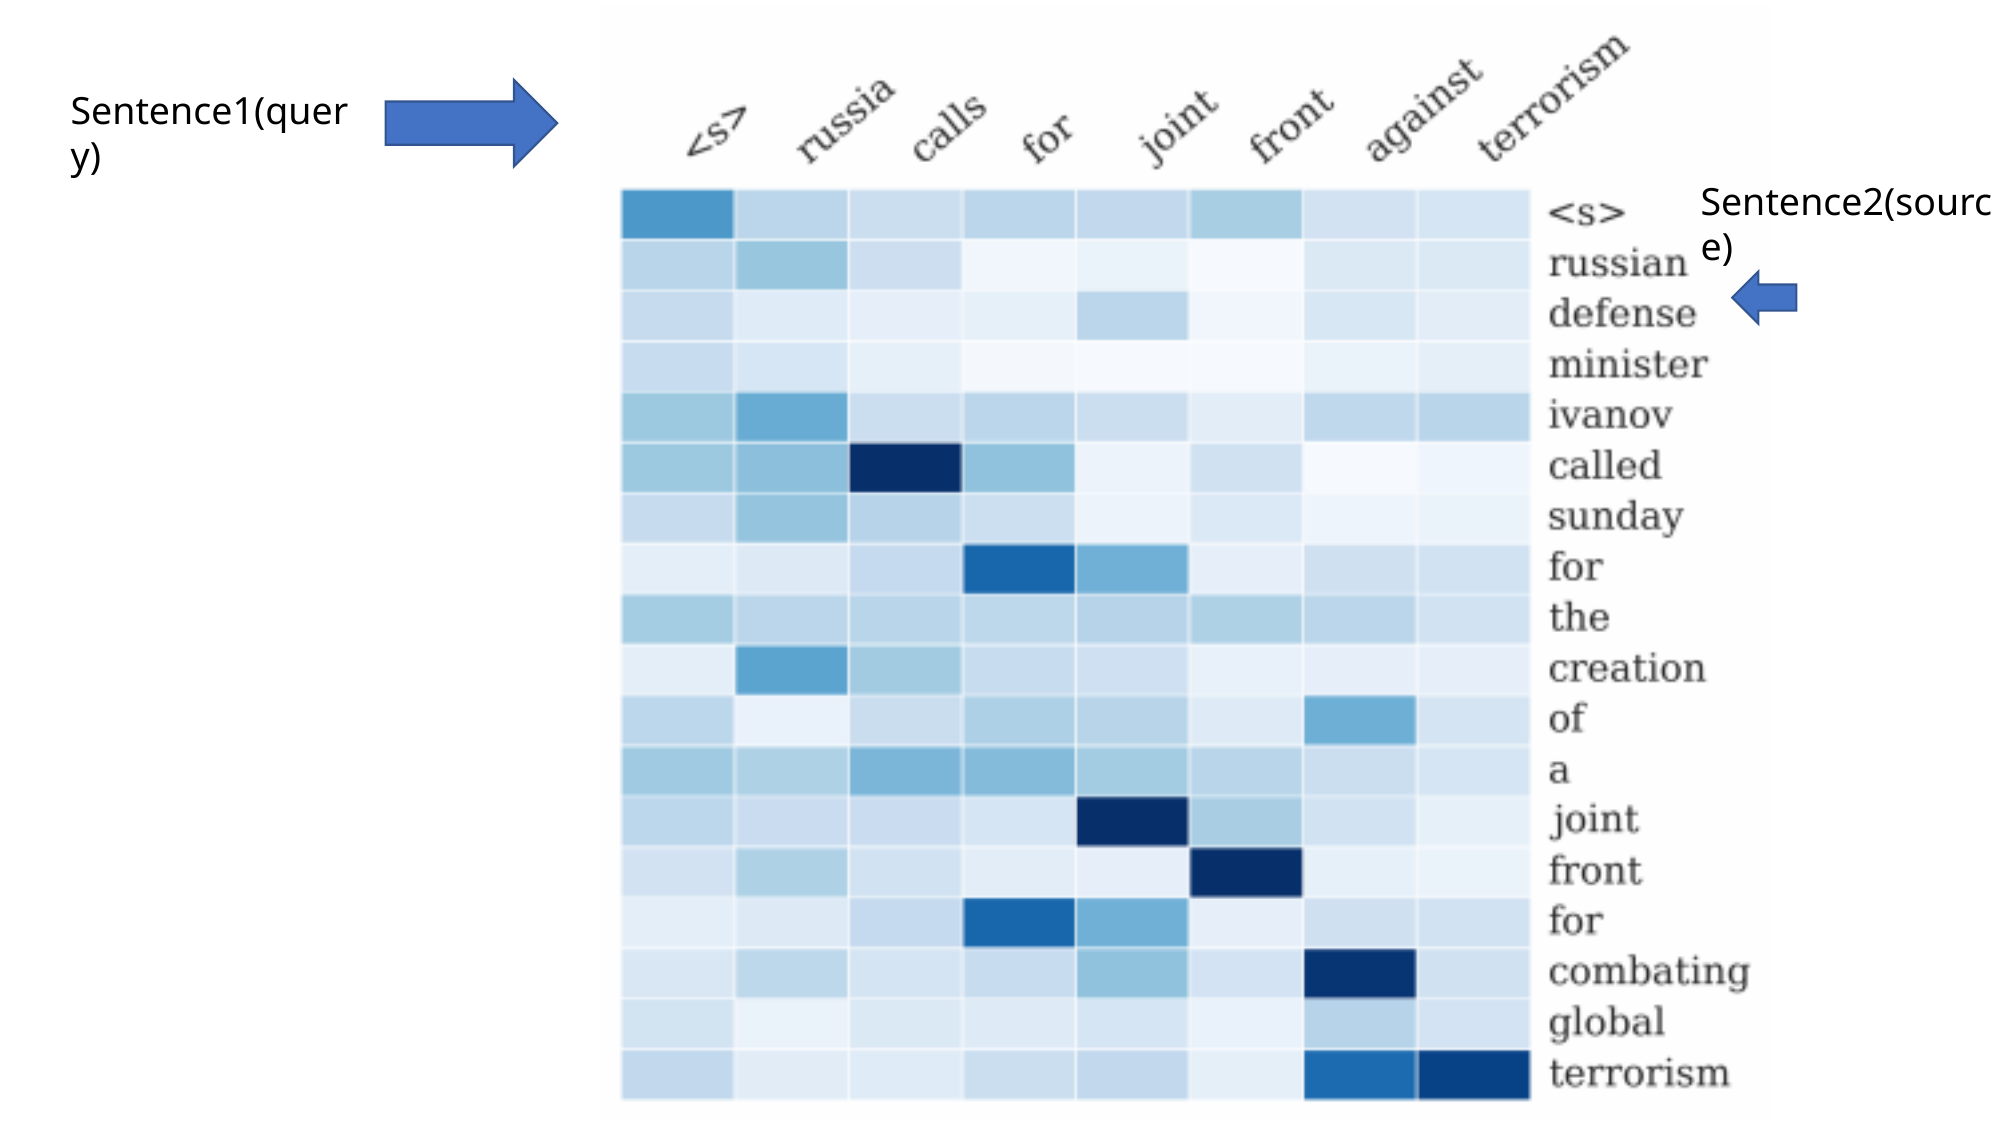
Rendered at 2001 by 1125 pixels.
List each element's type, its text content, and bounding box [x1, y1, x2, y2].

text_box [384, 77, 557, 169]
text_box [1770, 283, 1798, 312]
picture [557, 0, 1770, 1125]
text_box Sentence2(source) [1770, 171, 2000, 276]
text_box Sentence1(query) [55, 79, 373, 185]
